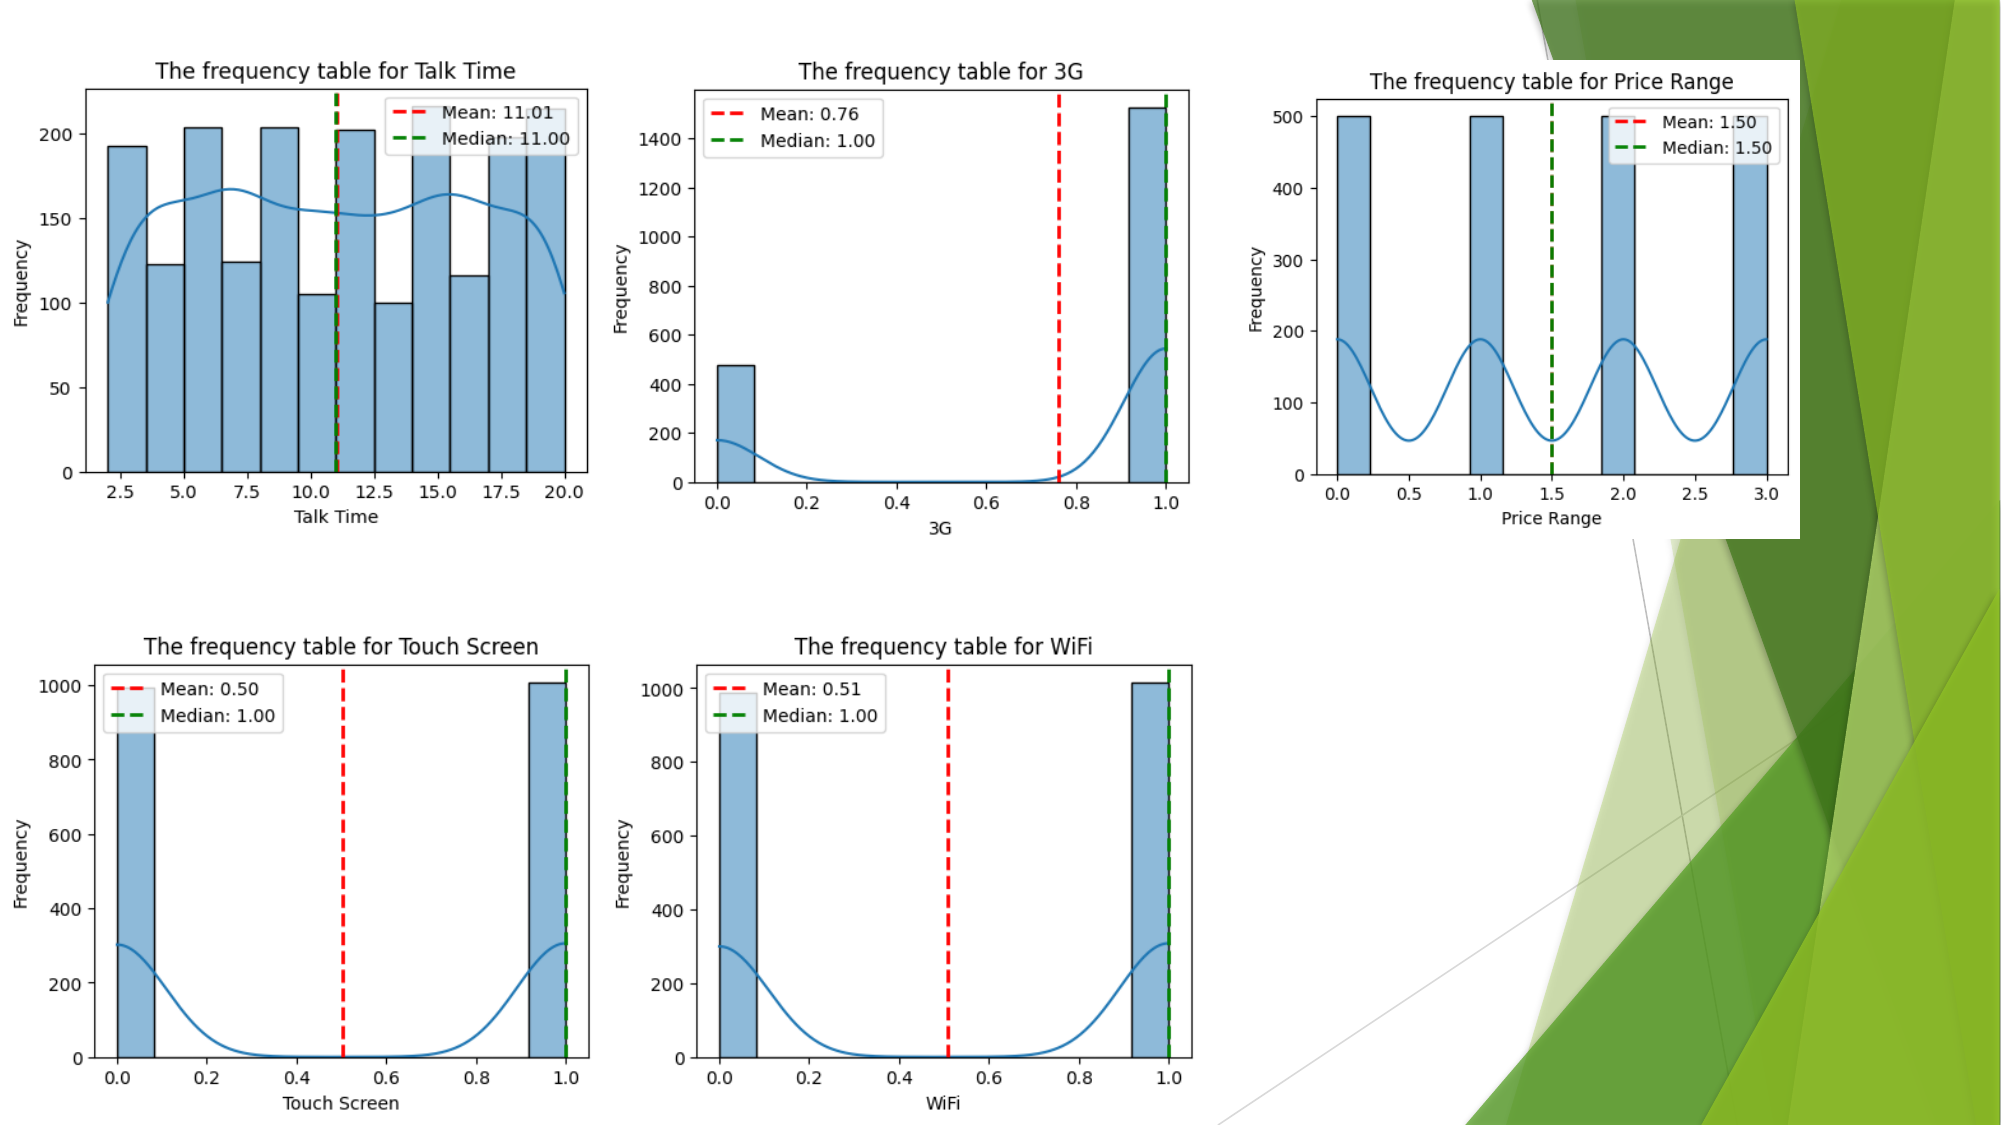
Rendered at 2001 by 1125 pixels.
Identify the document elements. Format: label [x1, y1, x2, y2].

picture [0, 48, 1201, 551]
picture [0, 623, 1203, 1125]
picture [1235, 59, 1801, 540]
